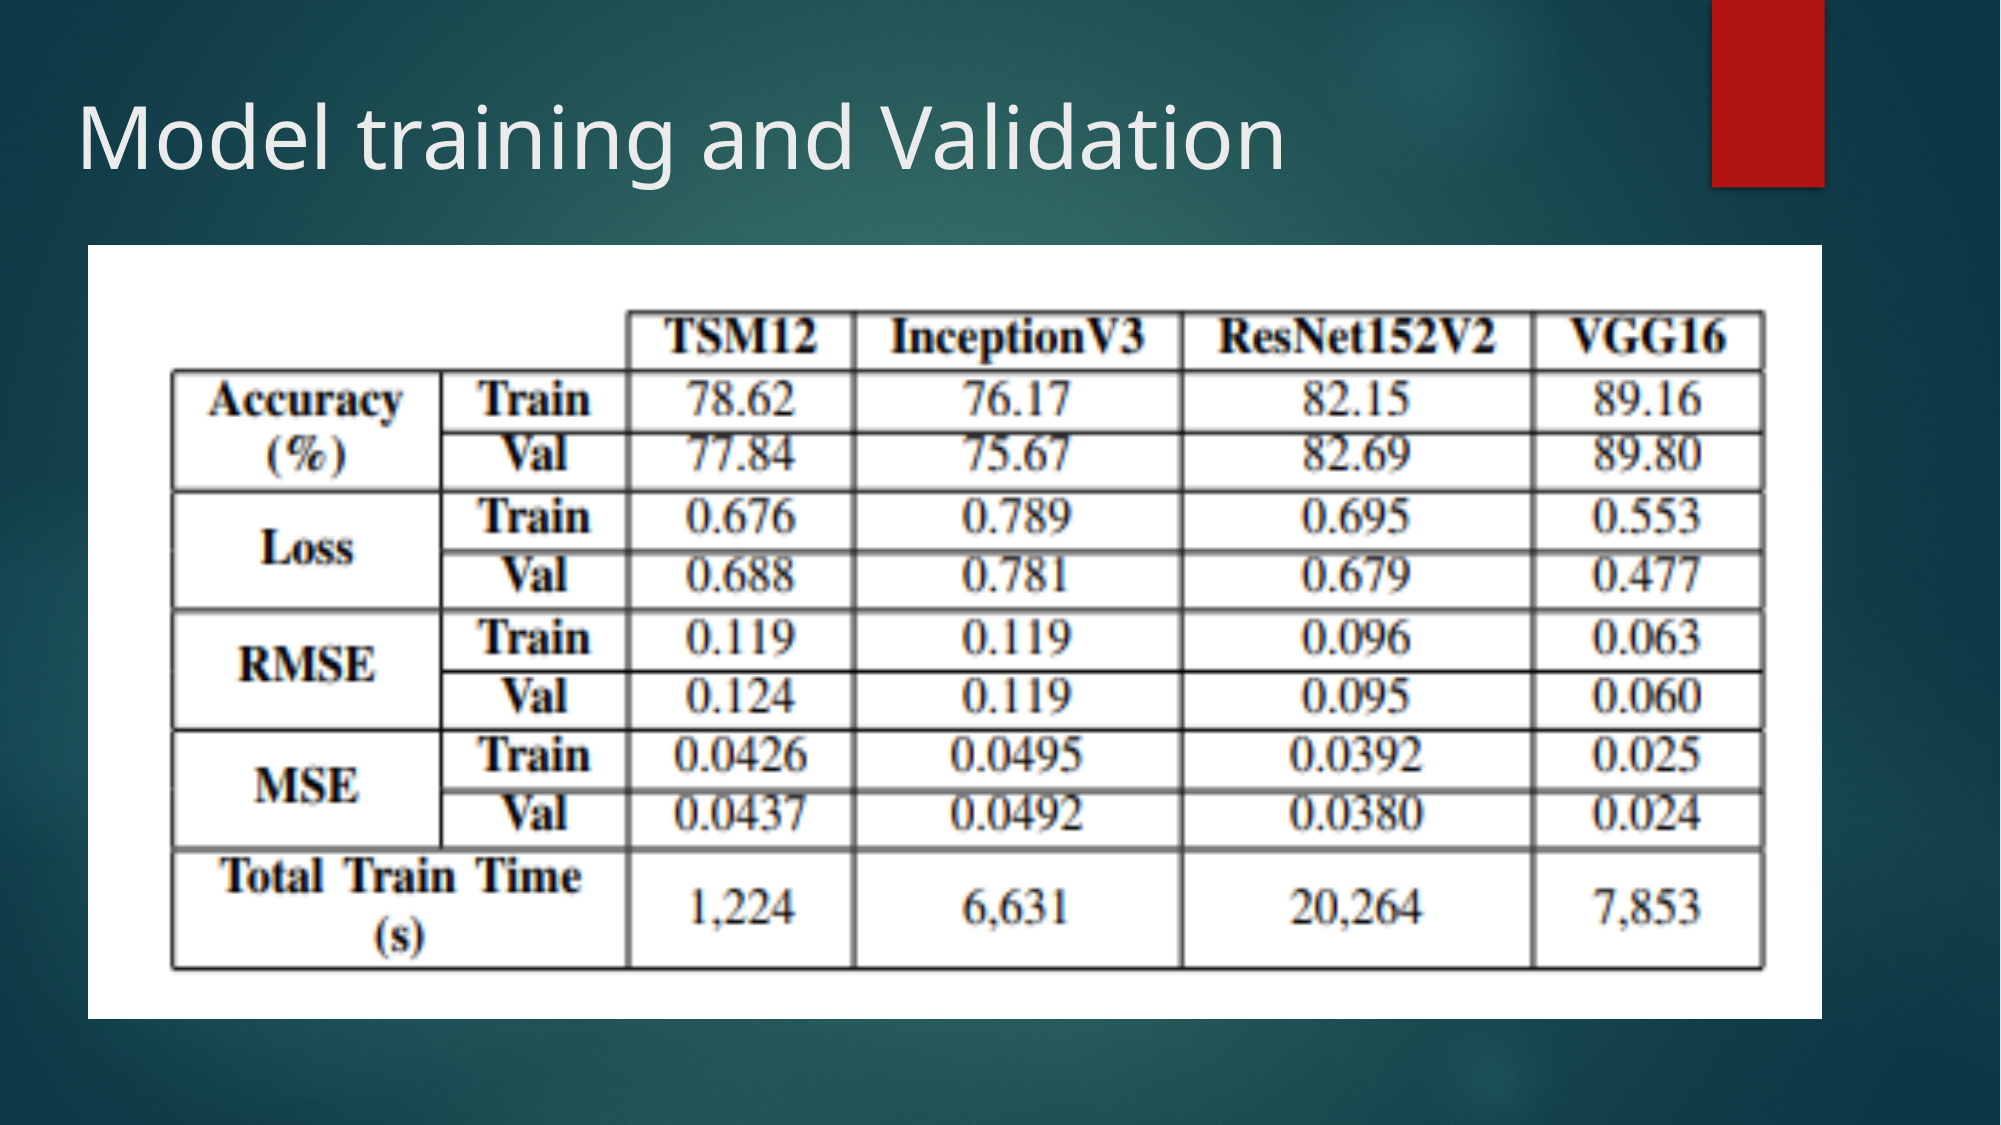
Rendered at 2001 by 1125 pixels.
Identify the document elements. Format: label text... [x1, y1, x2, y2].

title Model training and Validation [60, 74, 1649, 166]
picture [0, 0, 2001, 1125]
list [88, 245, 1822, 1019]
